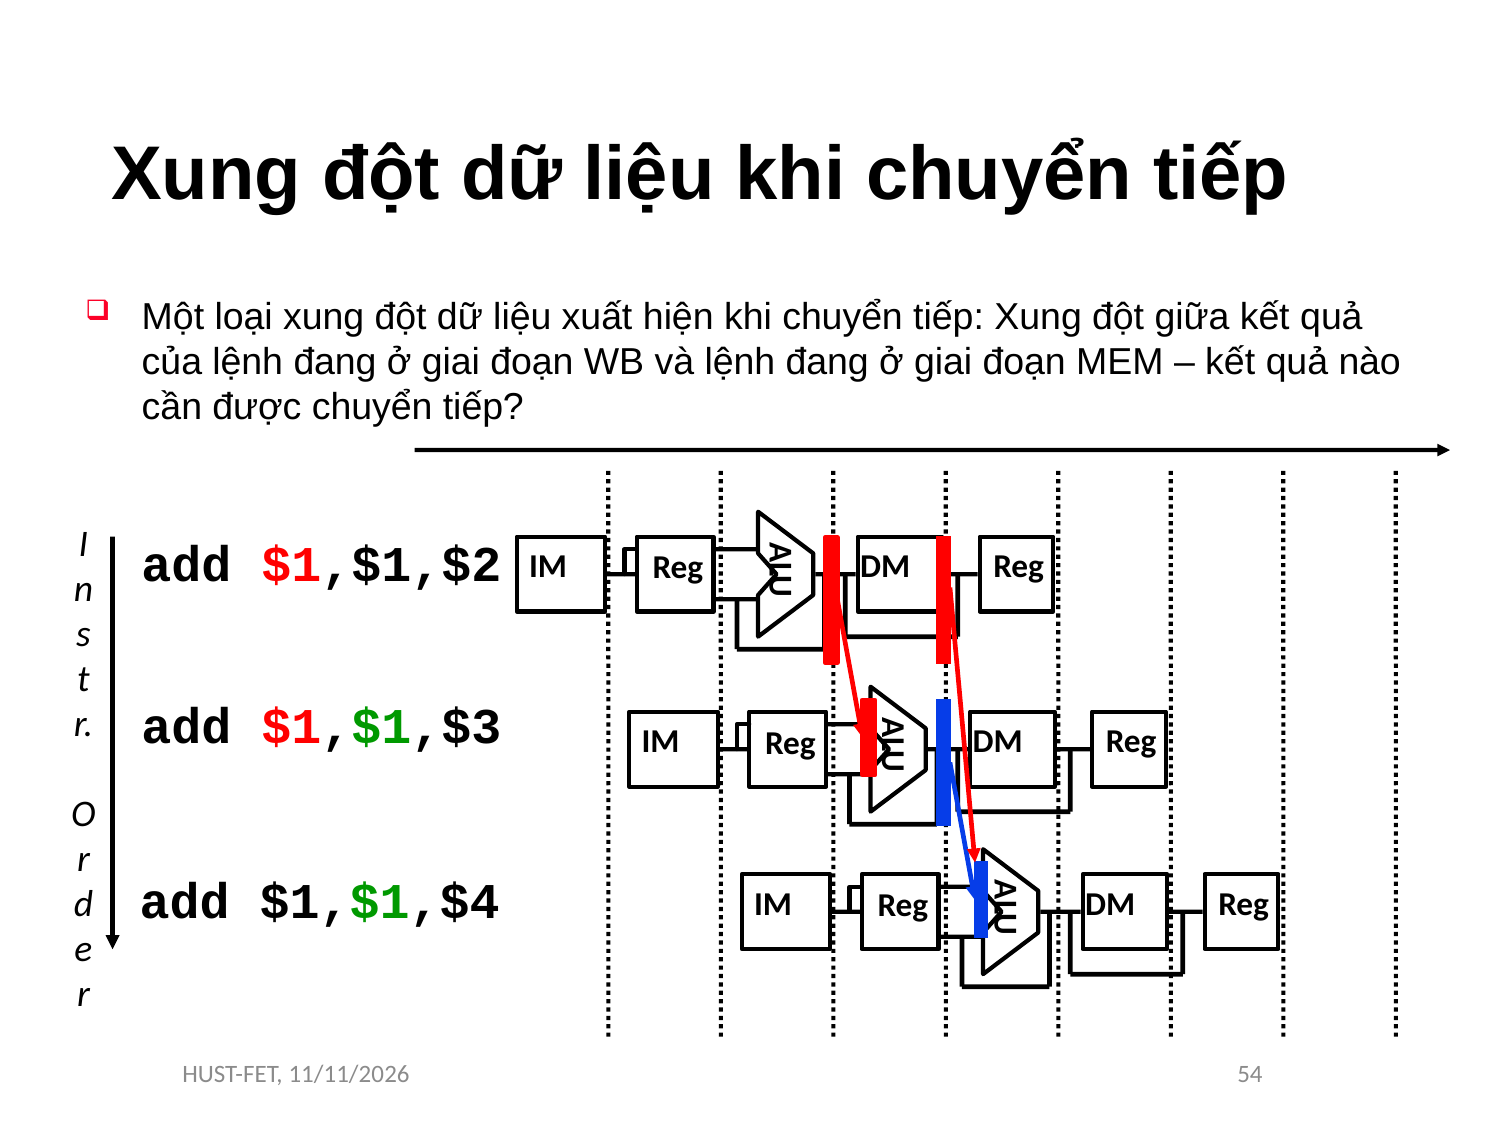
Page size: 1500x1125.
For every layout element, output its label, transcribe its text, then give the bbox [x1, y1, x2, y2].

text_box I n s t r. O r d e r [56, 511, 111, 1022]
text_box add $1,$1,$2 [126, 524, 509, 599]
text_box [739, 848, 1291, 987]
text_box [414, 443, 1450, 457]
text_box add $1,$1,$4 [124, 861, 515, 937]
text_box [824, 537, 876, 776]
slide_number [75, 1042, 425, 1103]
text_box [937, 537, 988, 938]
text_box Một loại xung đột dữ liệu xuất hiện khi chuyển tiếp: Xung đột giữa kết quả của lệnh đang ở giai đoạn WB và lệnh đang ở giai đoạn MEM – kết quả nào cần được chuyển tiếp? [74, 287, 1438, 431]
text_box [626, 686, 932, 825]
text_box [514, 511, 1066, 650]
title Xung đột dữ liệu khi chuyển tiếp [87, 75, 1313, 263]
slide_number 54 [1074, 1042, 1425, 1103]
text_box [608, 470, 1397, 1037]
text_box [106, 536, 119, 950]
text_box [991, 686, 1178, 825]
text_box add $1,$1,$3 [126, 686, 517, 762]
